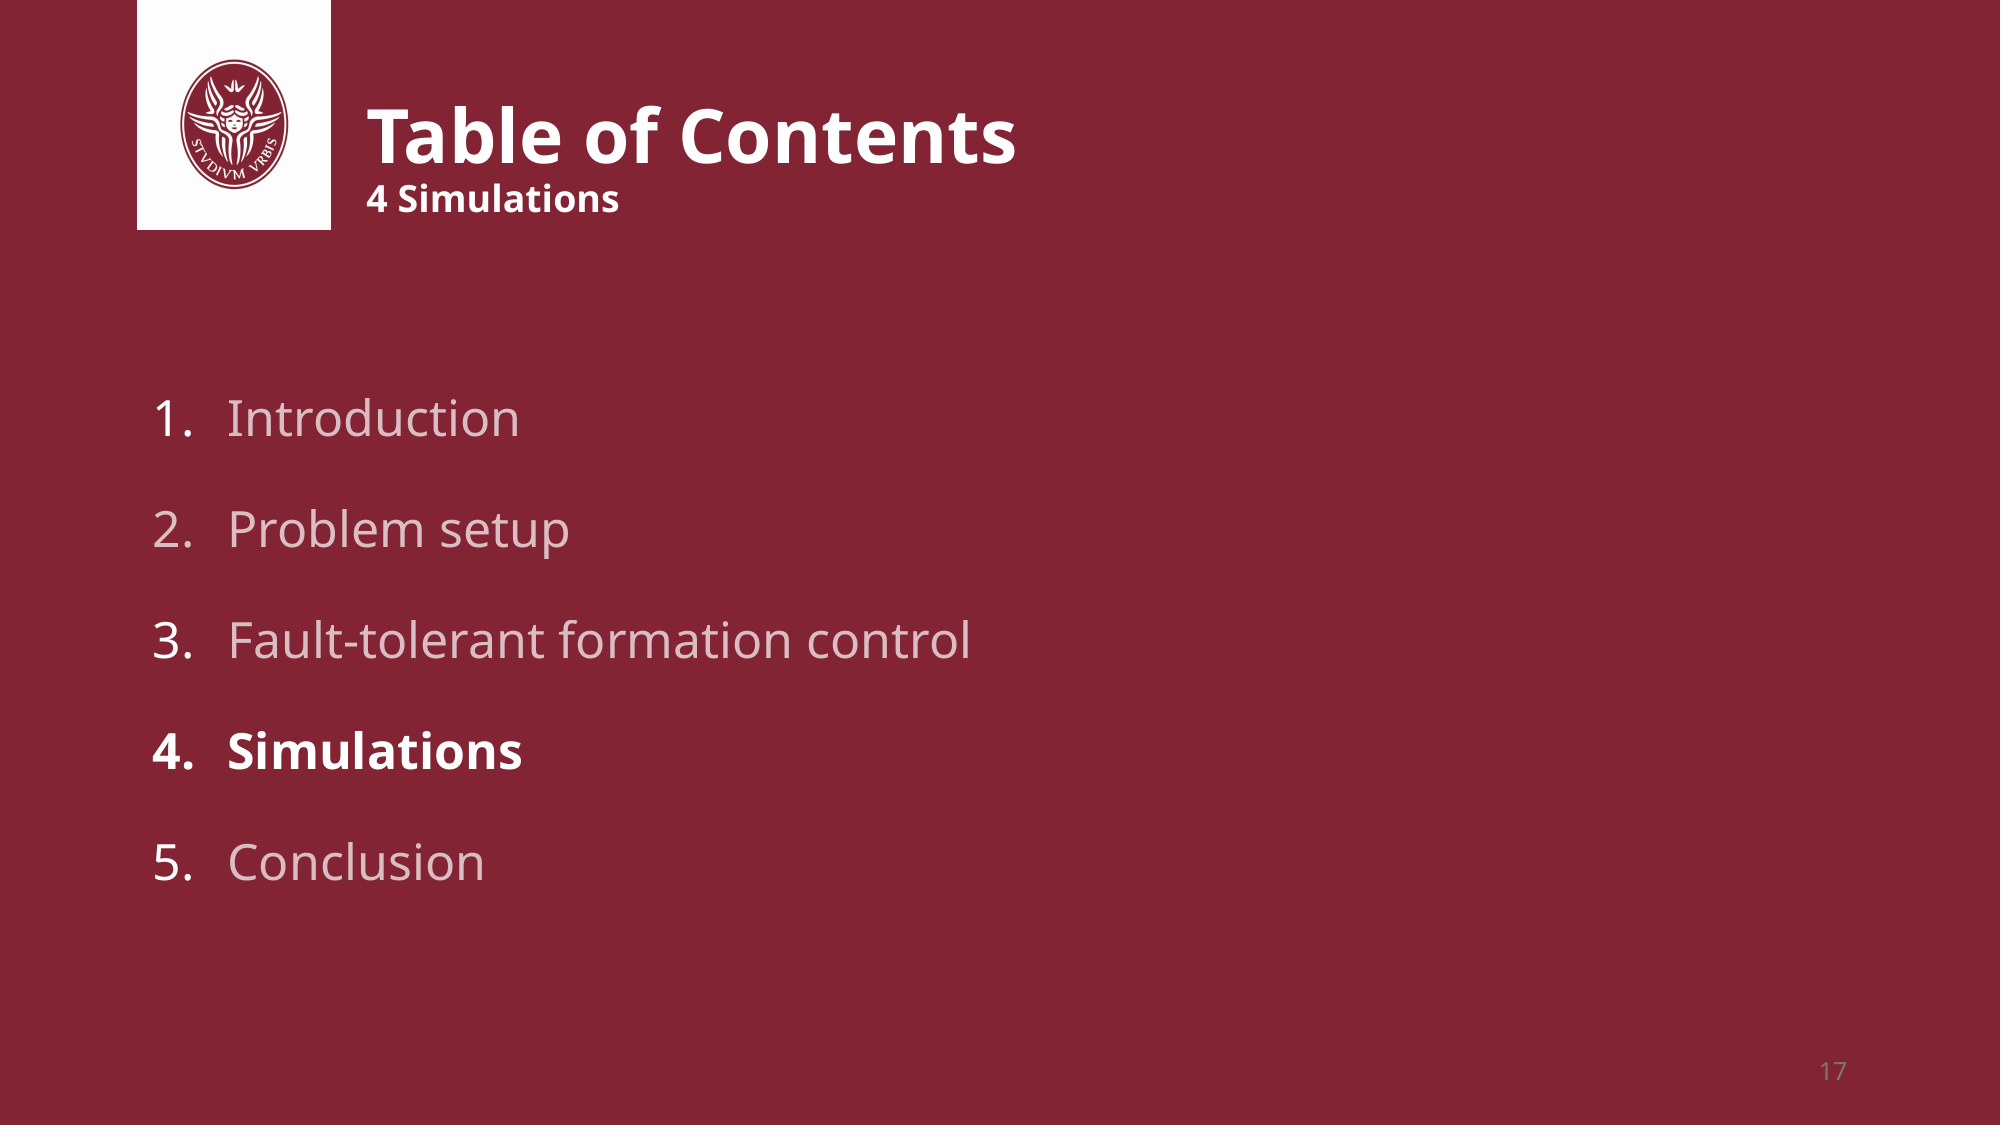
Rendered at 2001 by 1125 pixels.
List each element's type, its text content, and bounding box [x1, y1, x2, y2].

slide_number 17 [1412, 1042, 1863, 1103]
title Table of Contents 4 Simulations [351, 0, 1884, 228]
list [136, 0, 331, 230]
text_box Introduction Problem setup Fault-tolerant formation control Simulations Conclusion [137, 299, 1863, 1014]
